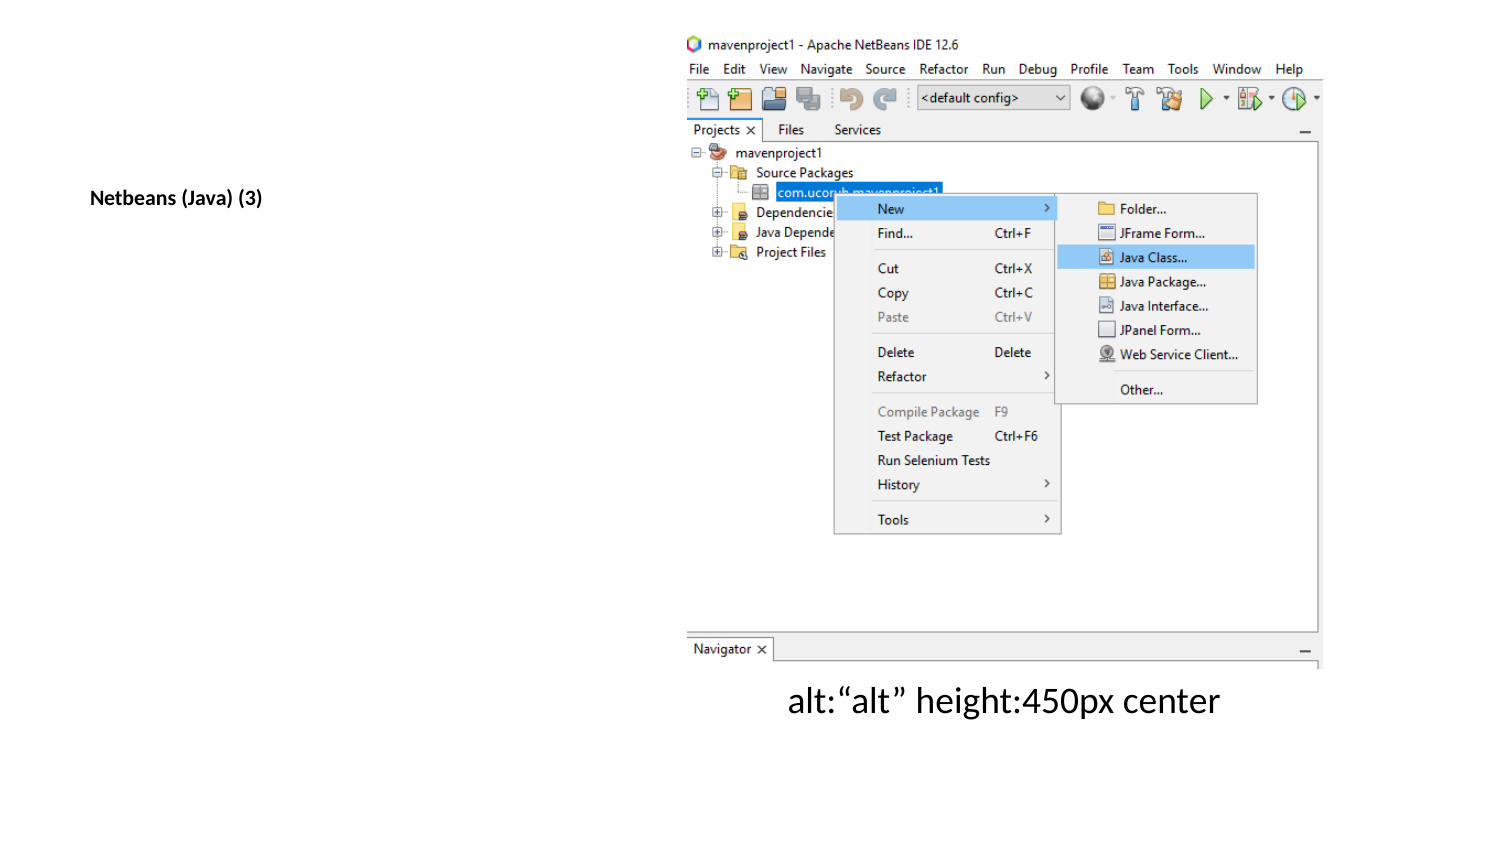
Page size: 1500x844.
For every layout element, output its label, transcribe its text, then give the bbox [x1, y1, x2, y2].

picture [687, 32, 1324, 669]
text_box alt:“alt” height:450px center [585, 668, 1423, 753]
list Netbeans (Java) (3) [75, 176, 569, 754]
